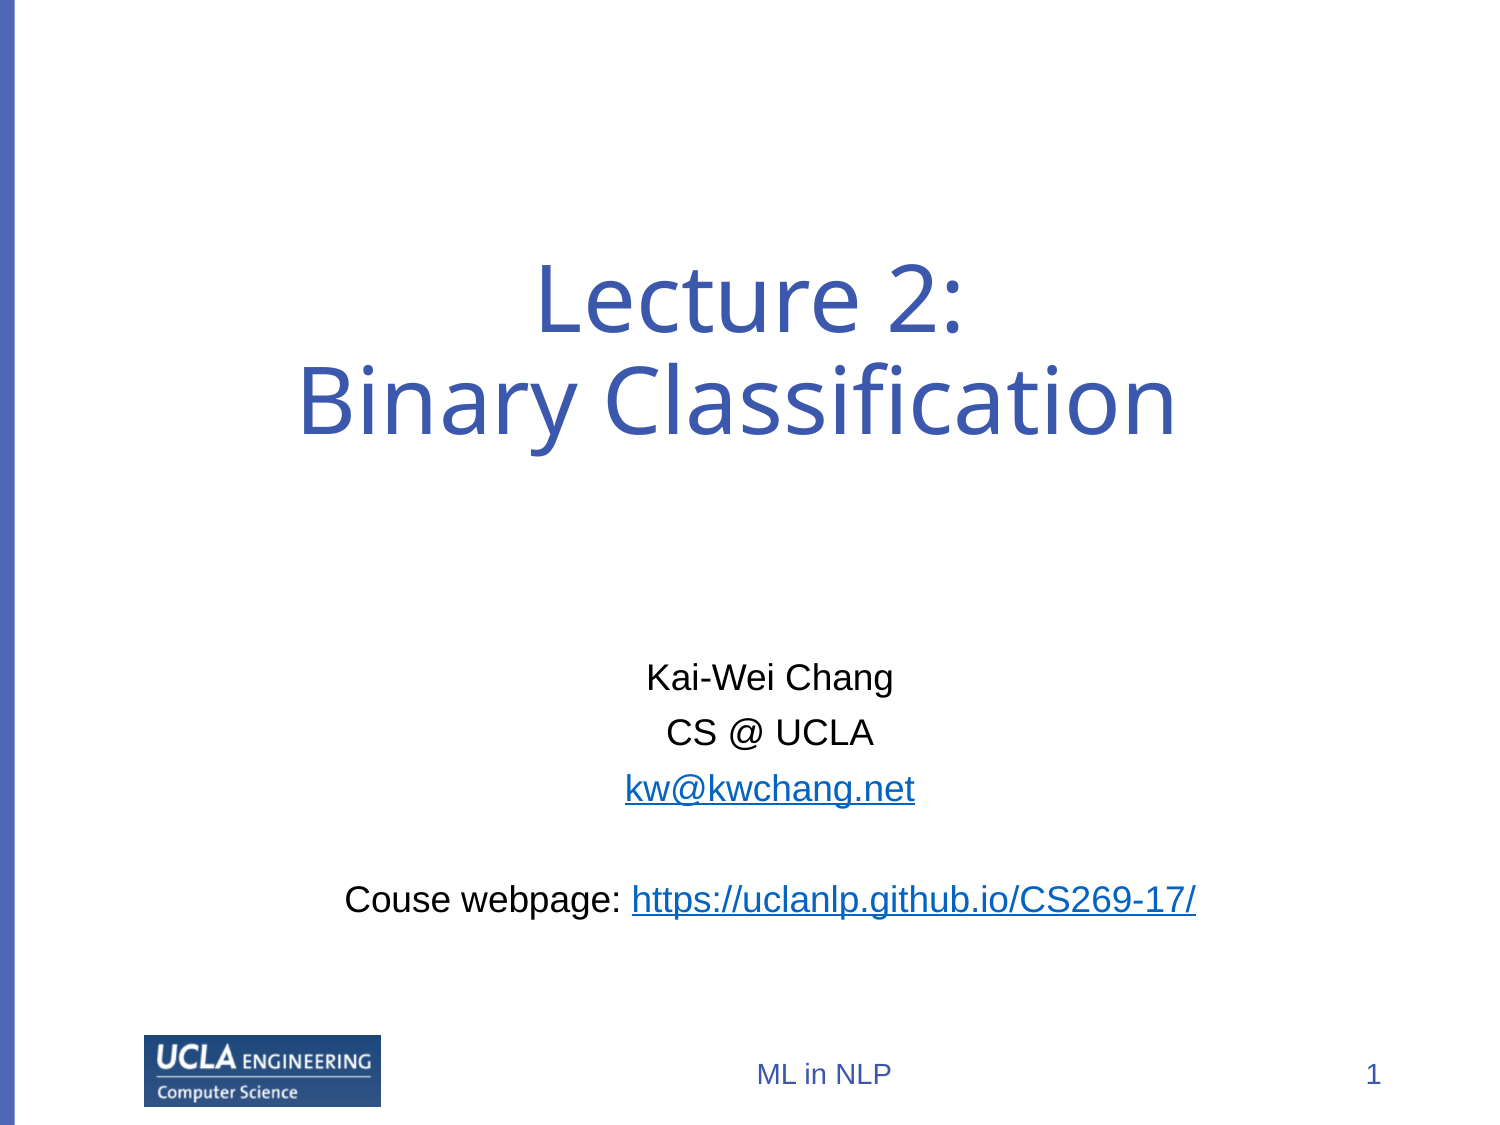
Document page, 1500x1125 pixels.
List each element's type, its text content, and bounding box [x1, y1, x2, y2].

footer ML in NLP [496, 1042, 1152, 1103]
slide_number 1 [1191, 1042, 1397, 1103]
picture [144, 1035, 381, 1107]
title Lecture 2: Binary Classification [187, 175, 1313, 531]
subtitle Kai-Wei Chang CS @ UCLA kw@kwchang.net Couse webpage: https://uclanlp.github.io/CS269-17/ [187, 590, 1353, 932]
